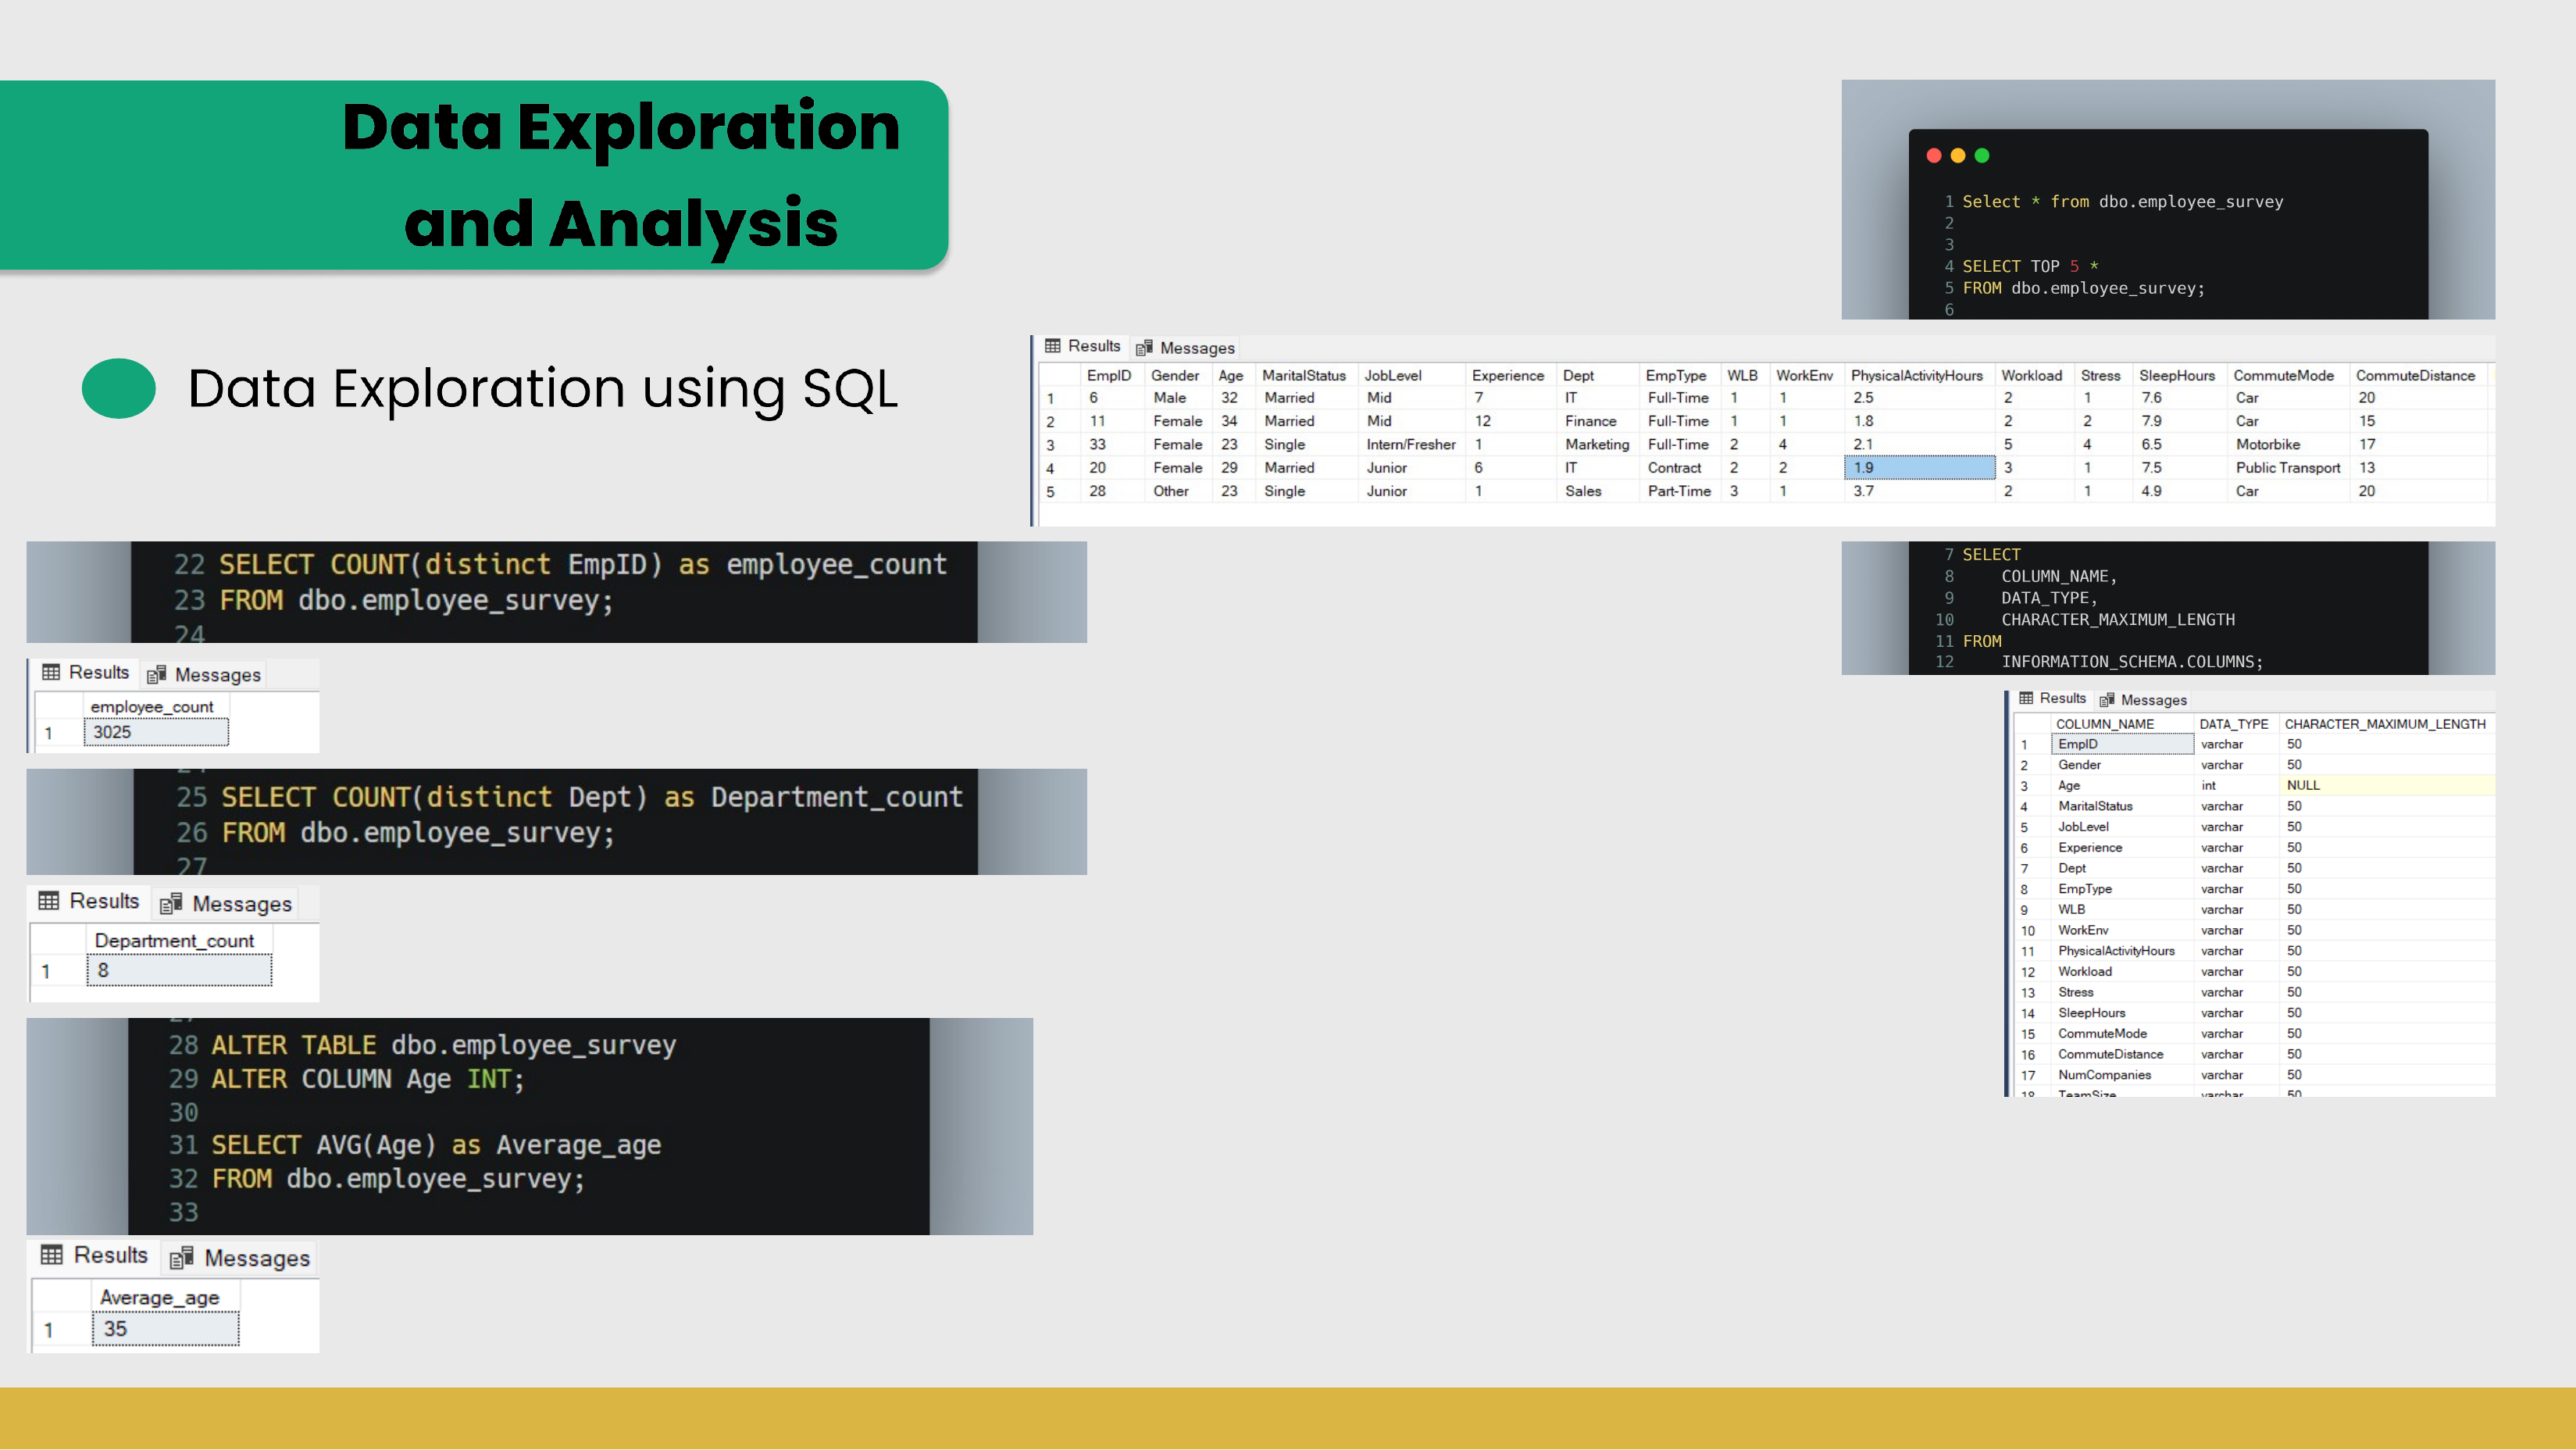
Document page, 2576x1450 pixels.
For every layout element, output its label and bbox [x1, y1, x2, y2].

text_box [27, 1018, 1033, 1353]
text_box [0, 80, 954, 281]
picture [2003, 691, 2496, 1097]
picture [27, 659, 320, 753]
picture [1842, 541, 2496, 676]
picture [1842, 80, 2496, 320]
picture [27, 885, 320, 1003]
picture [191, 365, 897, 422]
picture [27, 541, 1087, 643]
text_box [0, 1388, 2576, 1450]
text_box [81, 358, 156, 419]
picture [27, 768, 1087, 875]
picture [1029, 335, 2496, 527]
